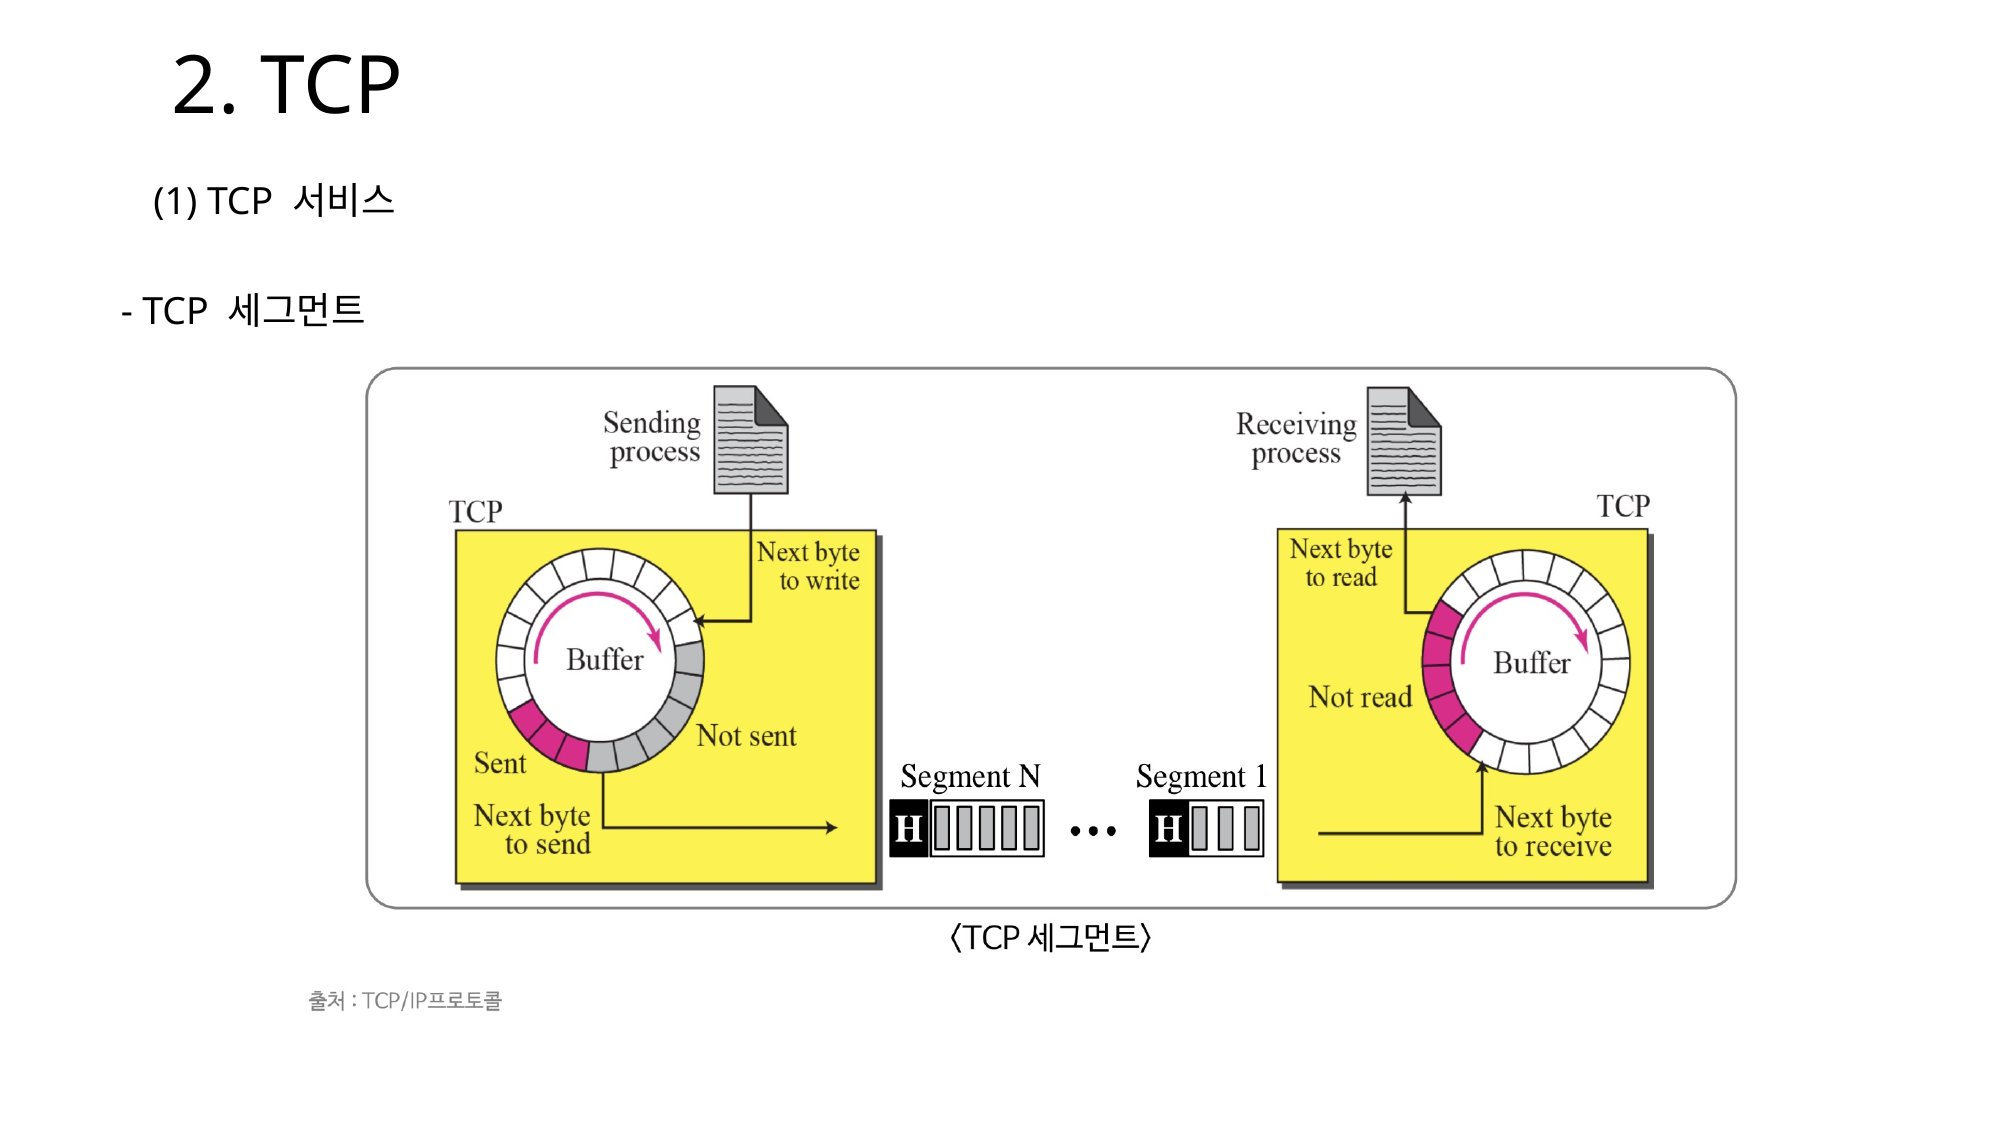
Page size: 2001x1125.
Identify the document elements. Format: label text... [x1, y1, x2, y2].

picture [260, 366, 1740, 1026]
title 2. TCP [156, 36, 1790, 139]
text_box - TCP 세그먼트 [106, 280, 685, 340]
text_box (1) TCP 서비스 [138, 169, 1077, 230]
